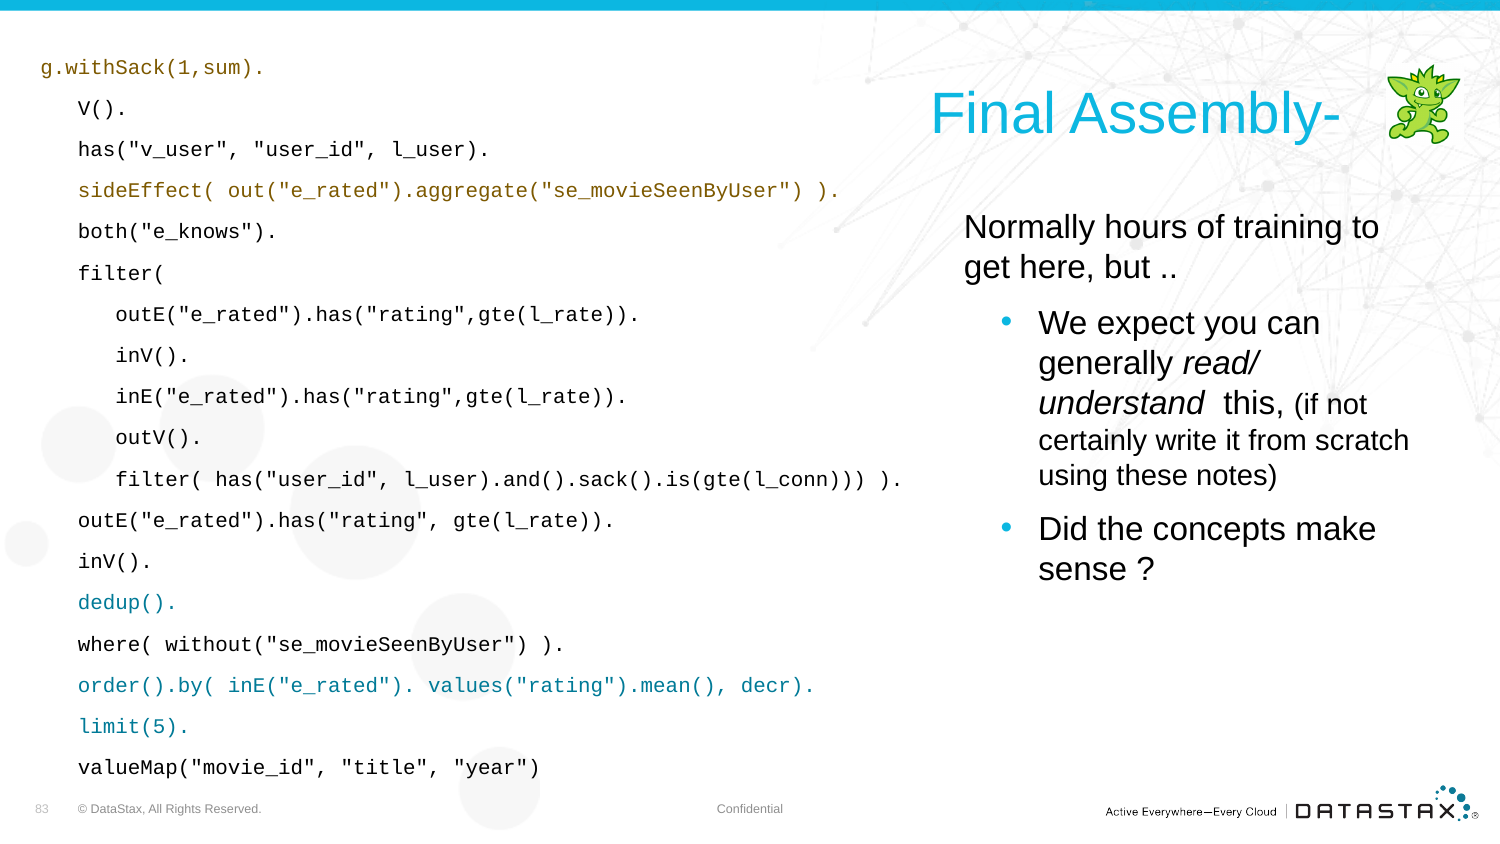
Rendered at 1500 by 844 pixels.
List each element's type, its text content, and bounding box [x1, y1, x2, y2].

list g.withSack(1,sum). V(). has("v_user", "user_id", l_user). sideEffect( out("e_rated").aggregate("se_movieSeenByUser") ). both("e_knows"). filter( outE("e_rated").has("rating",gte(l_rate)). inV(). inE("e_rated").has("rating",gte(l_rate)). outV(). filter( has("user_id", l_user).and().sack().is(gte(l_conn))) ). outE("e_rated").has("rating", gte(l_rate)). inV(). dedup(). where( without("se_movieSeenByUser") ). order().by( inE("e_rated"). values("rating").mean(), decr). limit(5). valueMap("movie_id", "title", "year") [39, 45, 1390, 617]
slide_number 83 [13, 785, 64, 831]
footer Confidential [496, 785, 1004, 831]
picture [1085, 2, 1094, 8]
text_box Normally hours of training to get here, but .. We expect you can generally read/ understand this, (if not certainly write it from scratch using these notes) Did the concepts make sense ? [962, 198, 1441, 573]
title Final Assembly- [1390, 71, 1482, 162]
slide_number © DataStax, All Rights Reserved. [77, 785, 416, 831]
picture [1085, 764, 1499, 844]
picture [1386, 63, 1464, 145]
